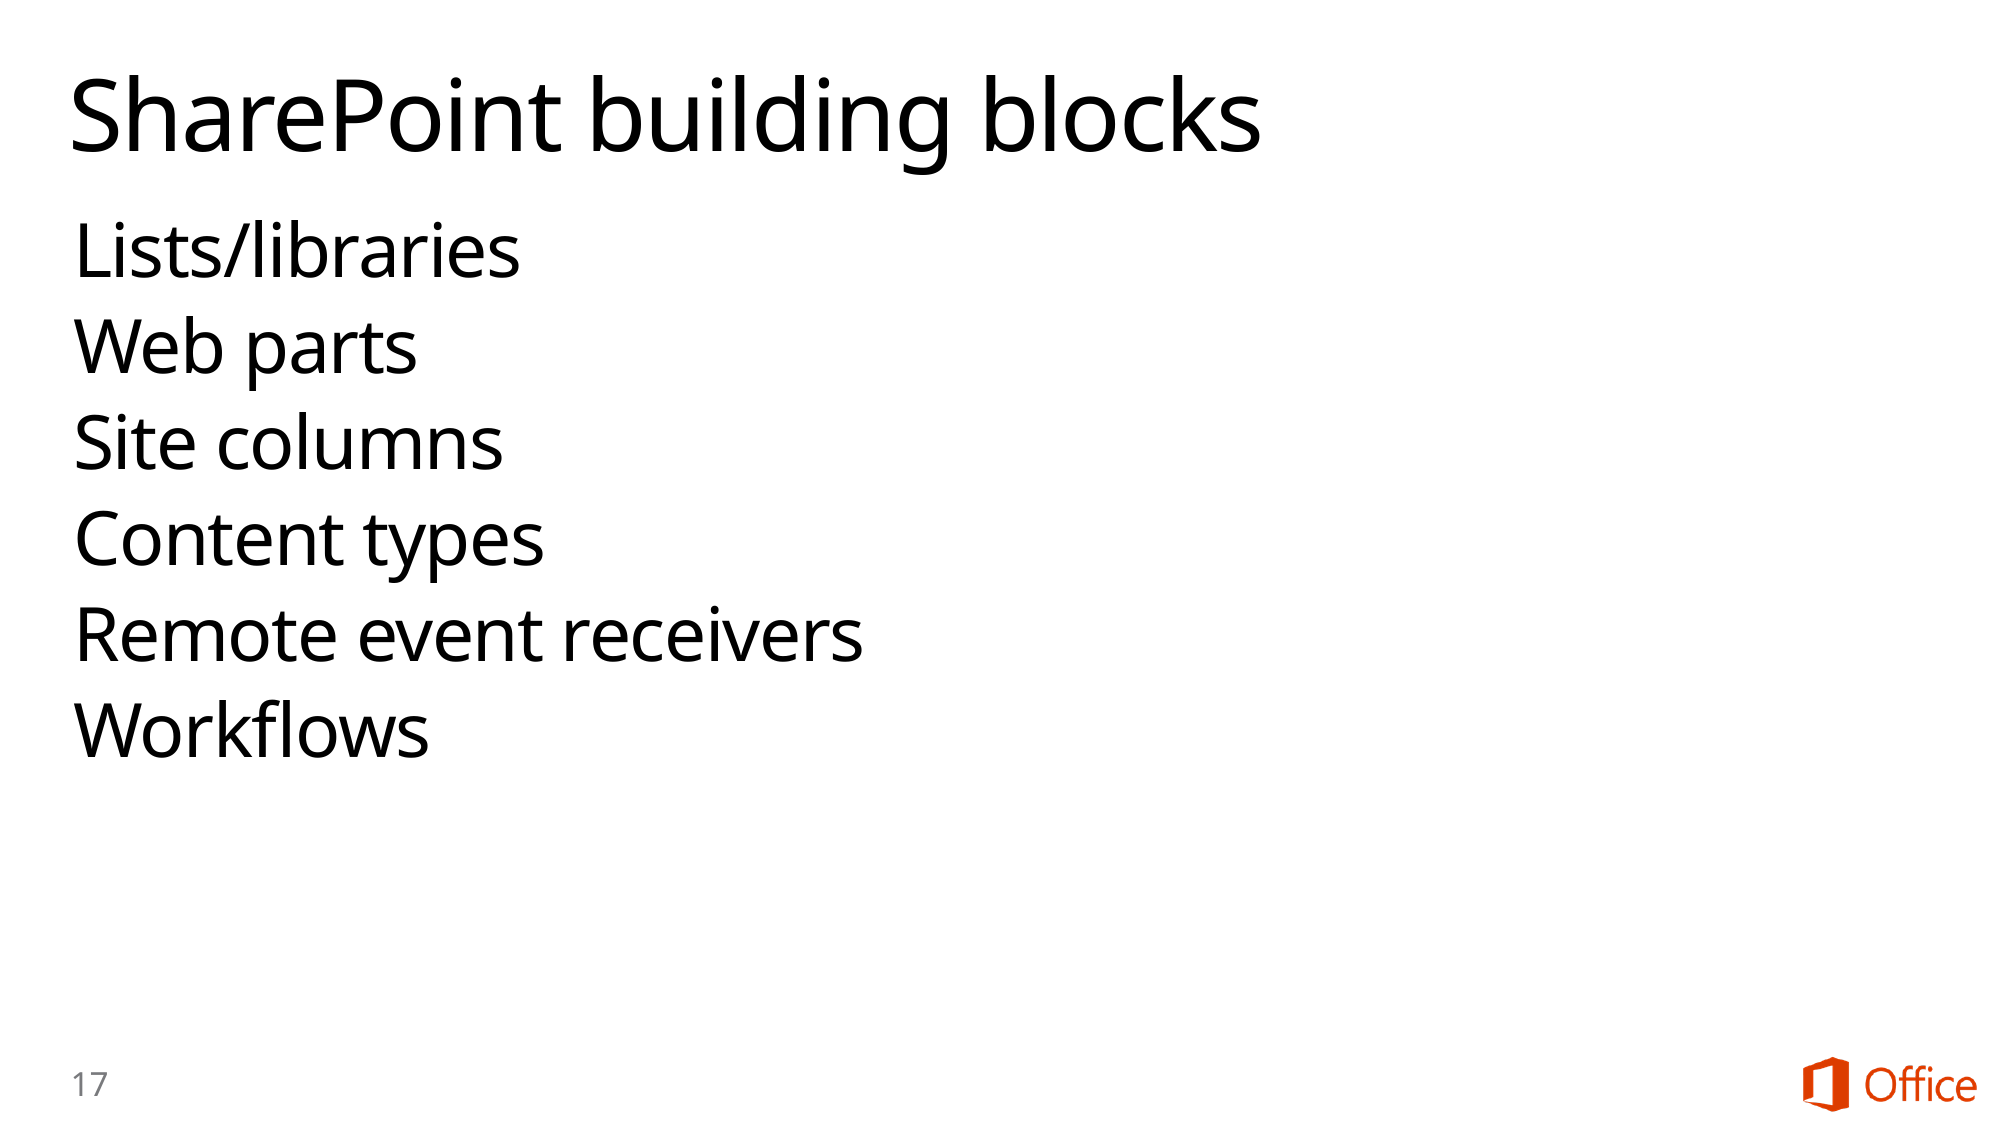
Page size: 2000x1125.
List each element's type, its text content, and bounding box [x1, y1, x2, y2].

picture [1779, 1033, 2000, 1125]
list Lists/libraries Web parts Site columns Content types Remote event receivers Workflows [49, 197, 1961, 1080]
slide_number 17 [50, 1067, 143, 1104]
title SharePoint building blocks [44, 50, 1874, 174]
